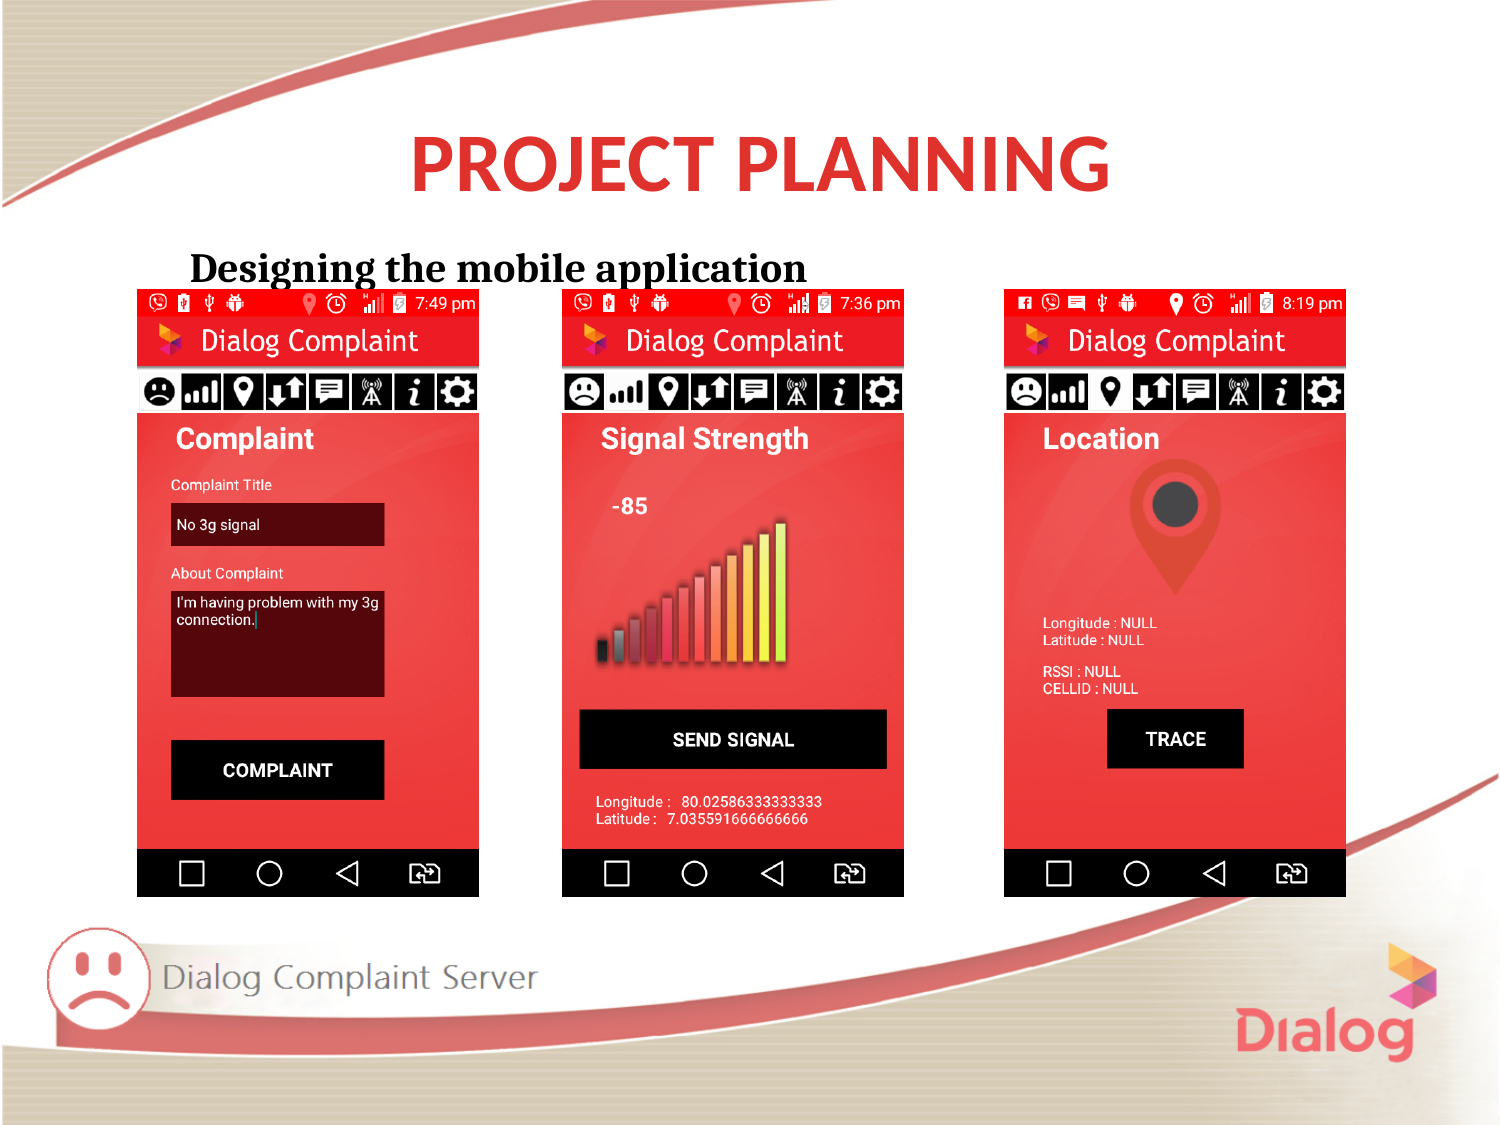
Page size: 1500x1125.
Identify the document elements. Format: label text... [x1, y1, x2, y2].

text_box Designing the mobile application [174, 207, 1175, 298]
picture [137, 289, 479, 897]
picture [1004, 289, 1346, 897]
picture [562, 289, 904, 897]
text_box PROJECT PLANNING [123, 87, 1399, 329]
